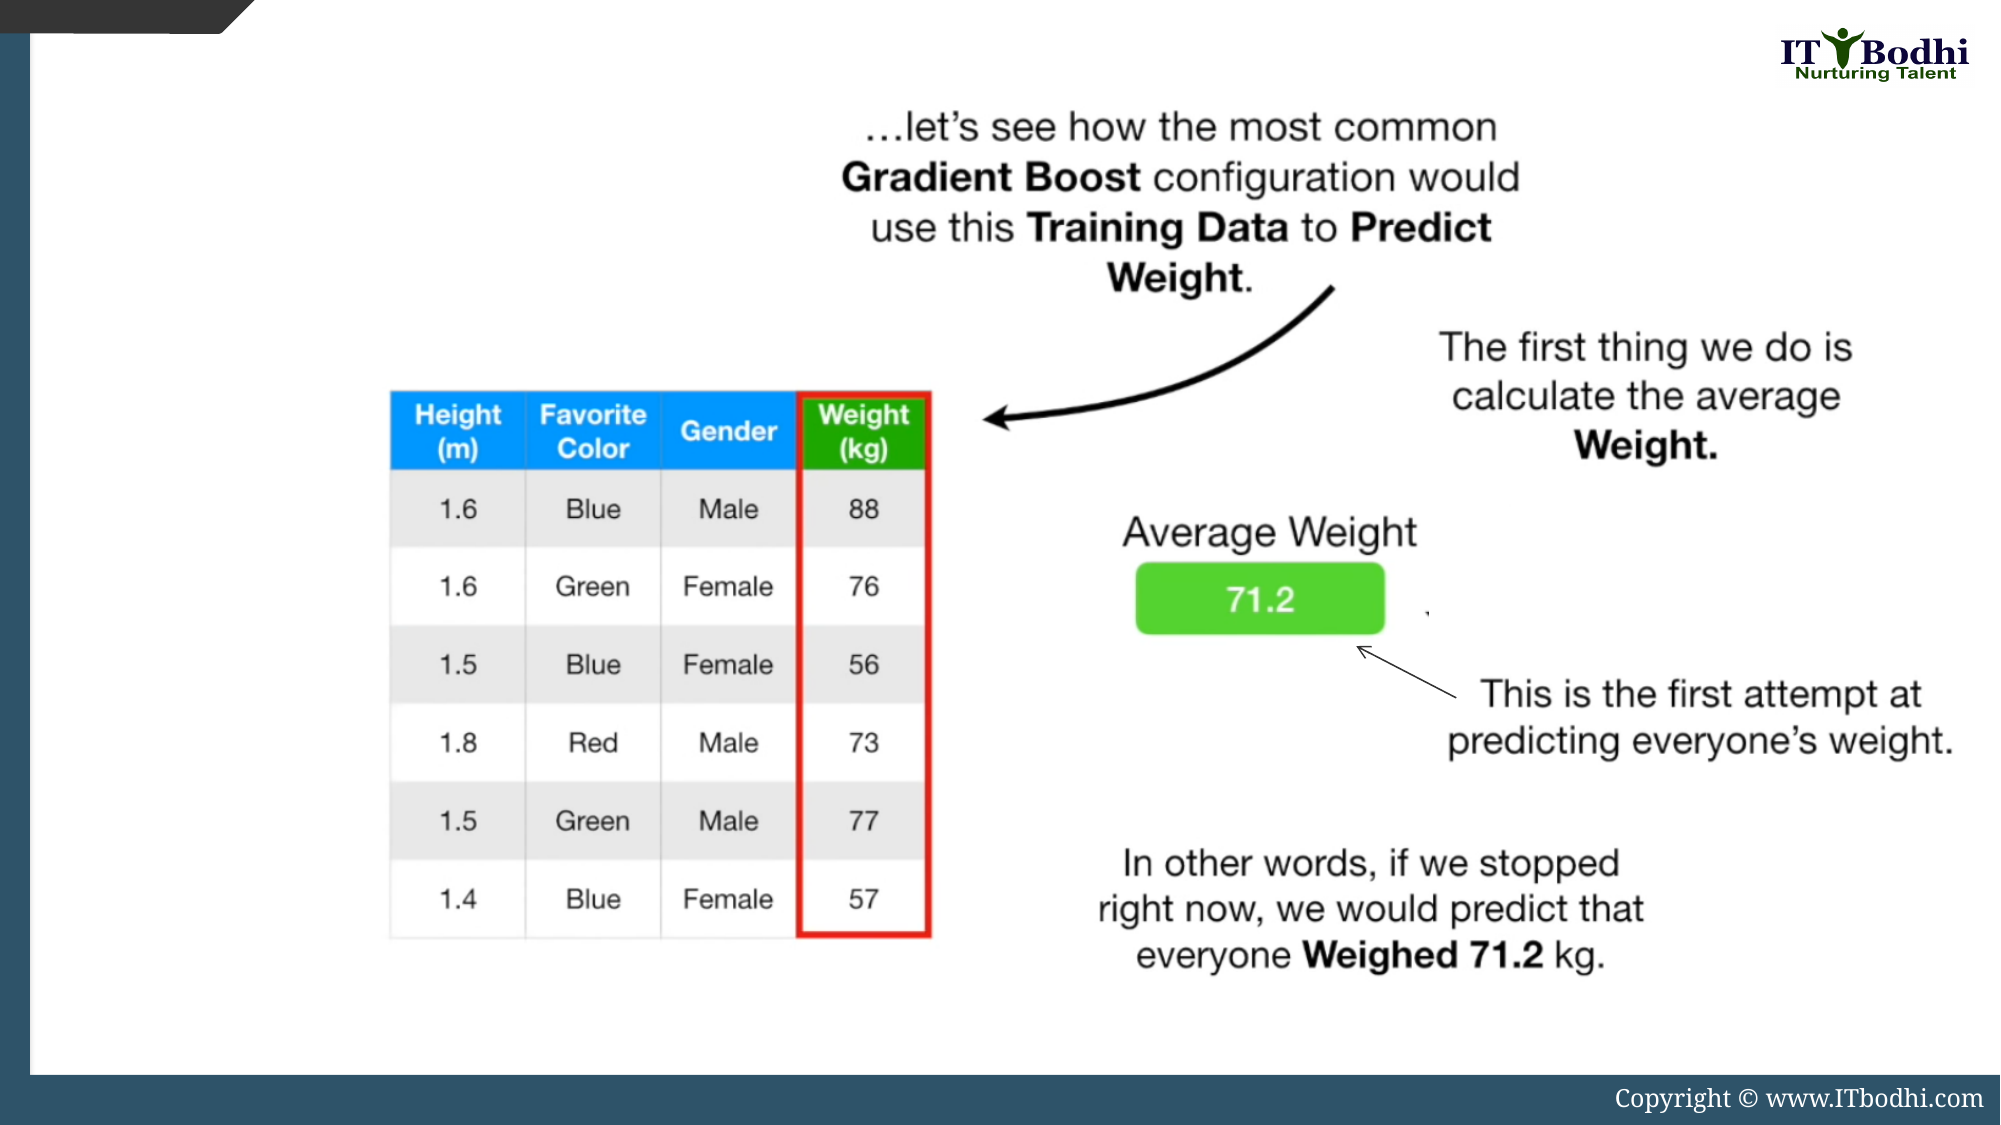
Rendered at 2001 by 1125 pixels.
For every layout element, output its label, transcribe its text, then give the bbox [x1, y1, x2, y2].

picture [349, 87, 1967, 982]
text_box Copyright © www.ITbodhi.com [24, 1074, 2000, 1125]
picture [1774, 24, 1976, 88]
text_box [1355, 645, 1457, 699]
